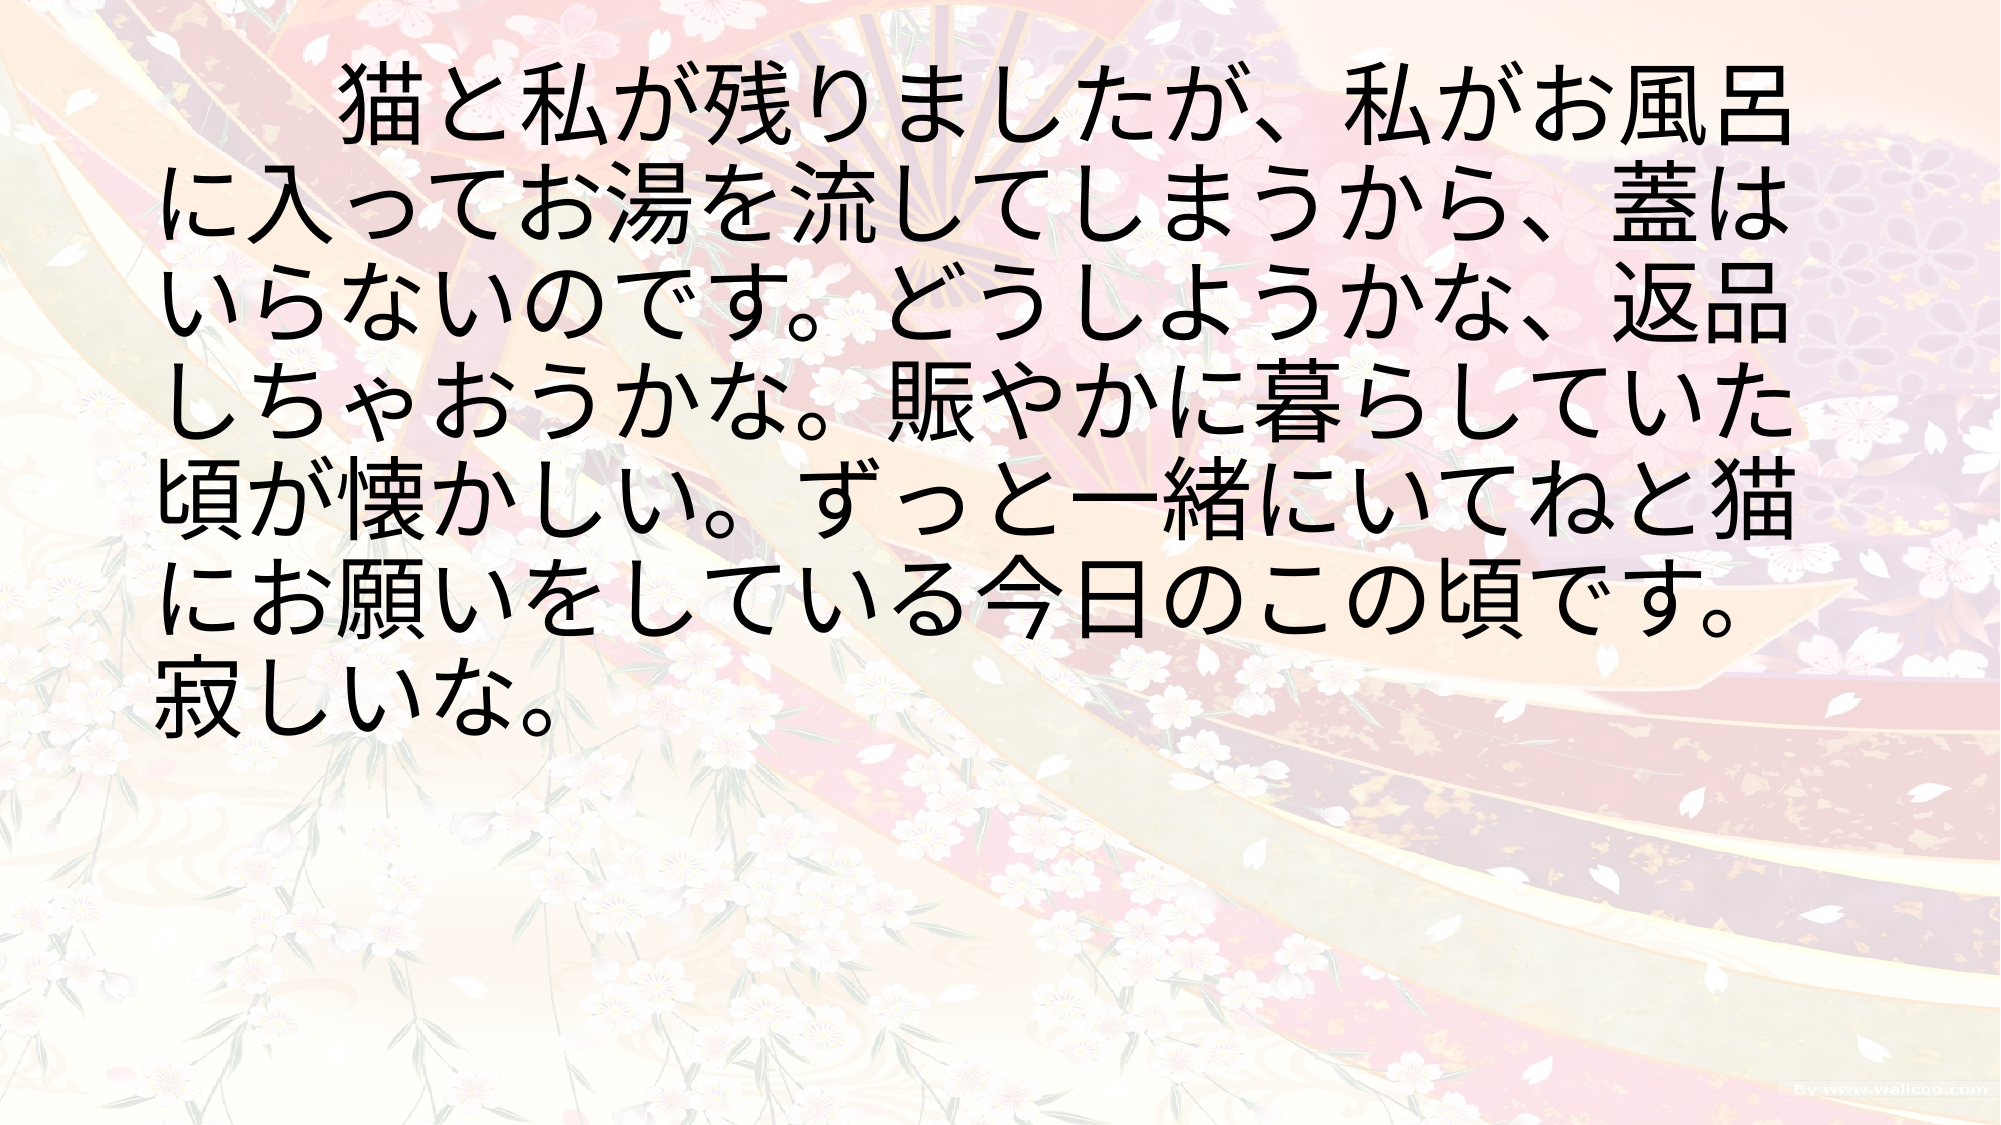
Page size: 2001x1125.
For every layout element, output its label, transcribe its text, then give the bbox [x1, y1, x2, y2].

list 猫と私が残りましたが、私がお風呂に入ってお湯を流してしまうから、蓋はいらないのです。どうしようかな、返品しちゃおうかな。賑やかに暮らしていた頃が懐かしい。ずっと一緒にいてねと猫にお願いをしている今日のこの頃です。寂しいな。 [137, 51, 1863, 962]
